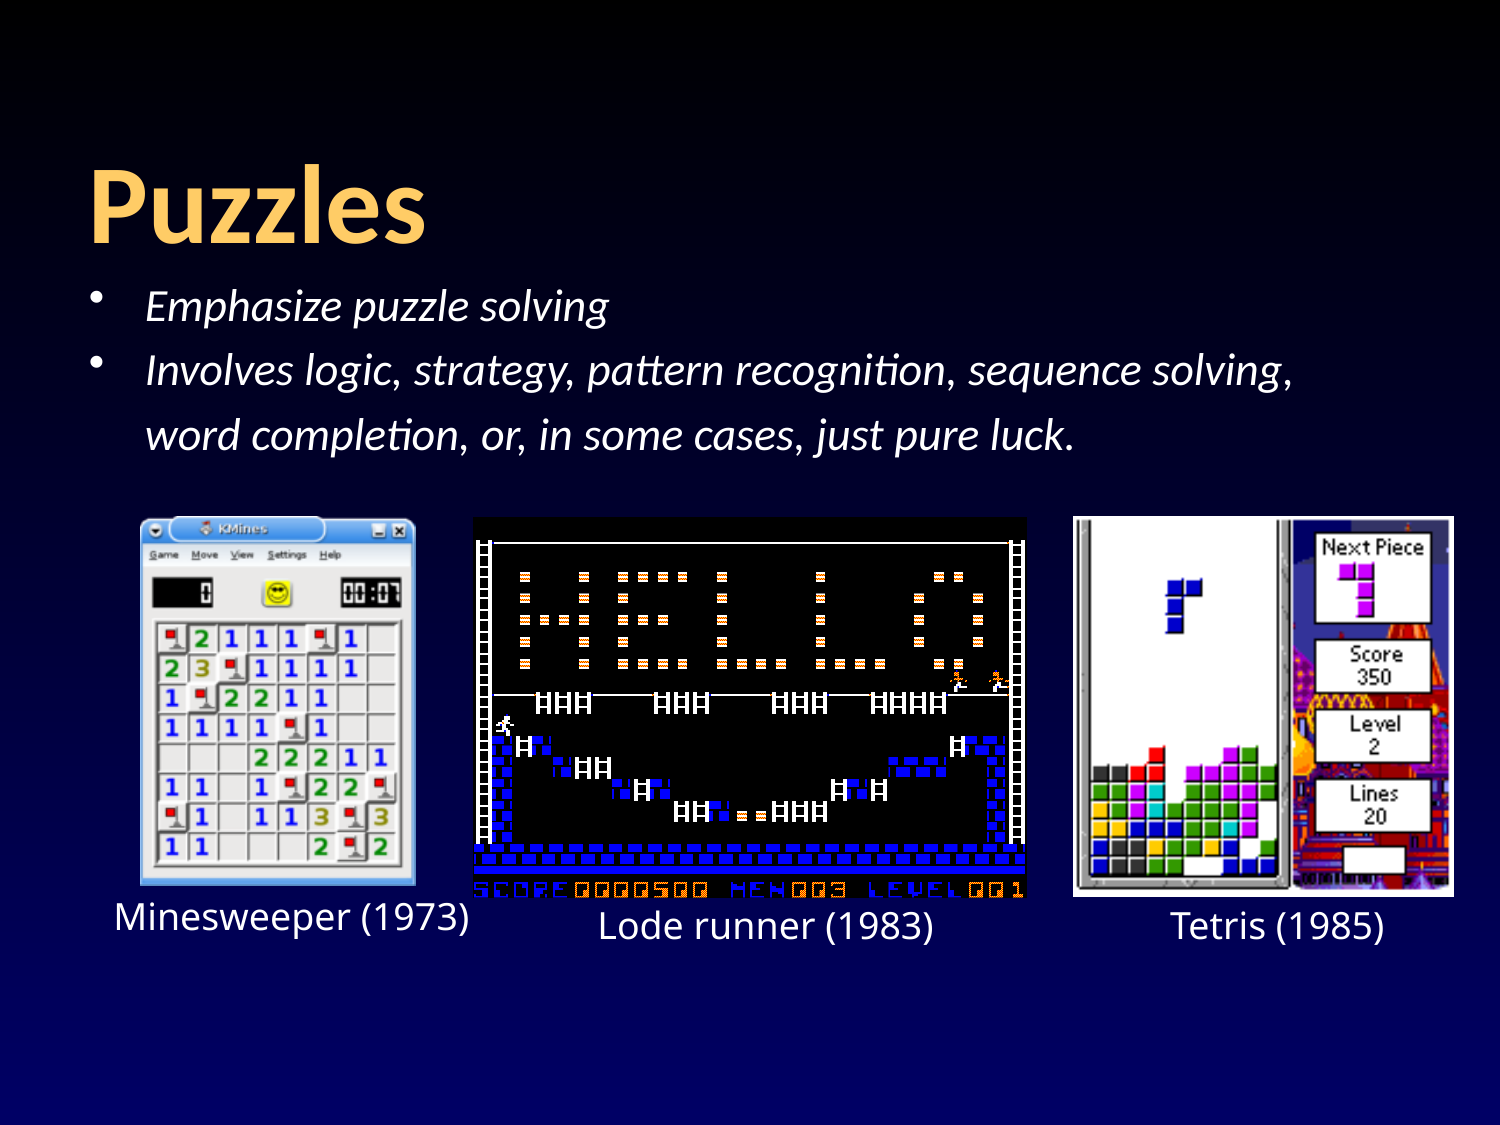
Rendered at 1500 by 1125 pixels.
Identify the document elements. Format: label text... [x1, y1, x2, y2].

text_box Minesweeper (1973) [98, 885, 485, 946]
picture [140, 516, 416, 886]
text_box Tetris (1985) [1155, 898, 1400, 955]
picture [472, 516, 1027, 898]
title Puzzles [75, 124, 1425, 263]
text_box Lode runner (1983) [582, 898, 949, 955]
picture [1072, 516, 1454, 898]
list Emphasize puzzle solving Involves logic, strategy, pattern recognition, sequence solving, word completion, or, in some cases, just pure luck. [75, 268, 1466, 898]
